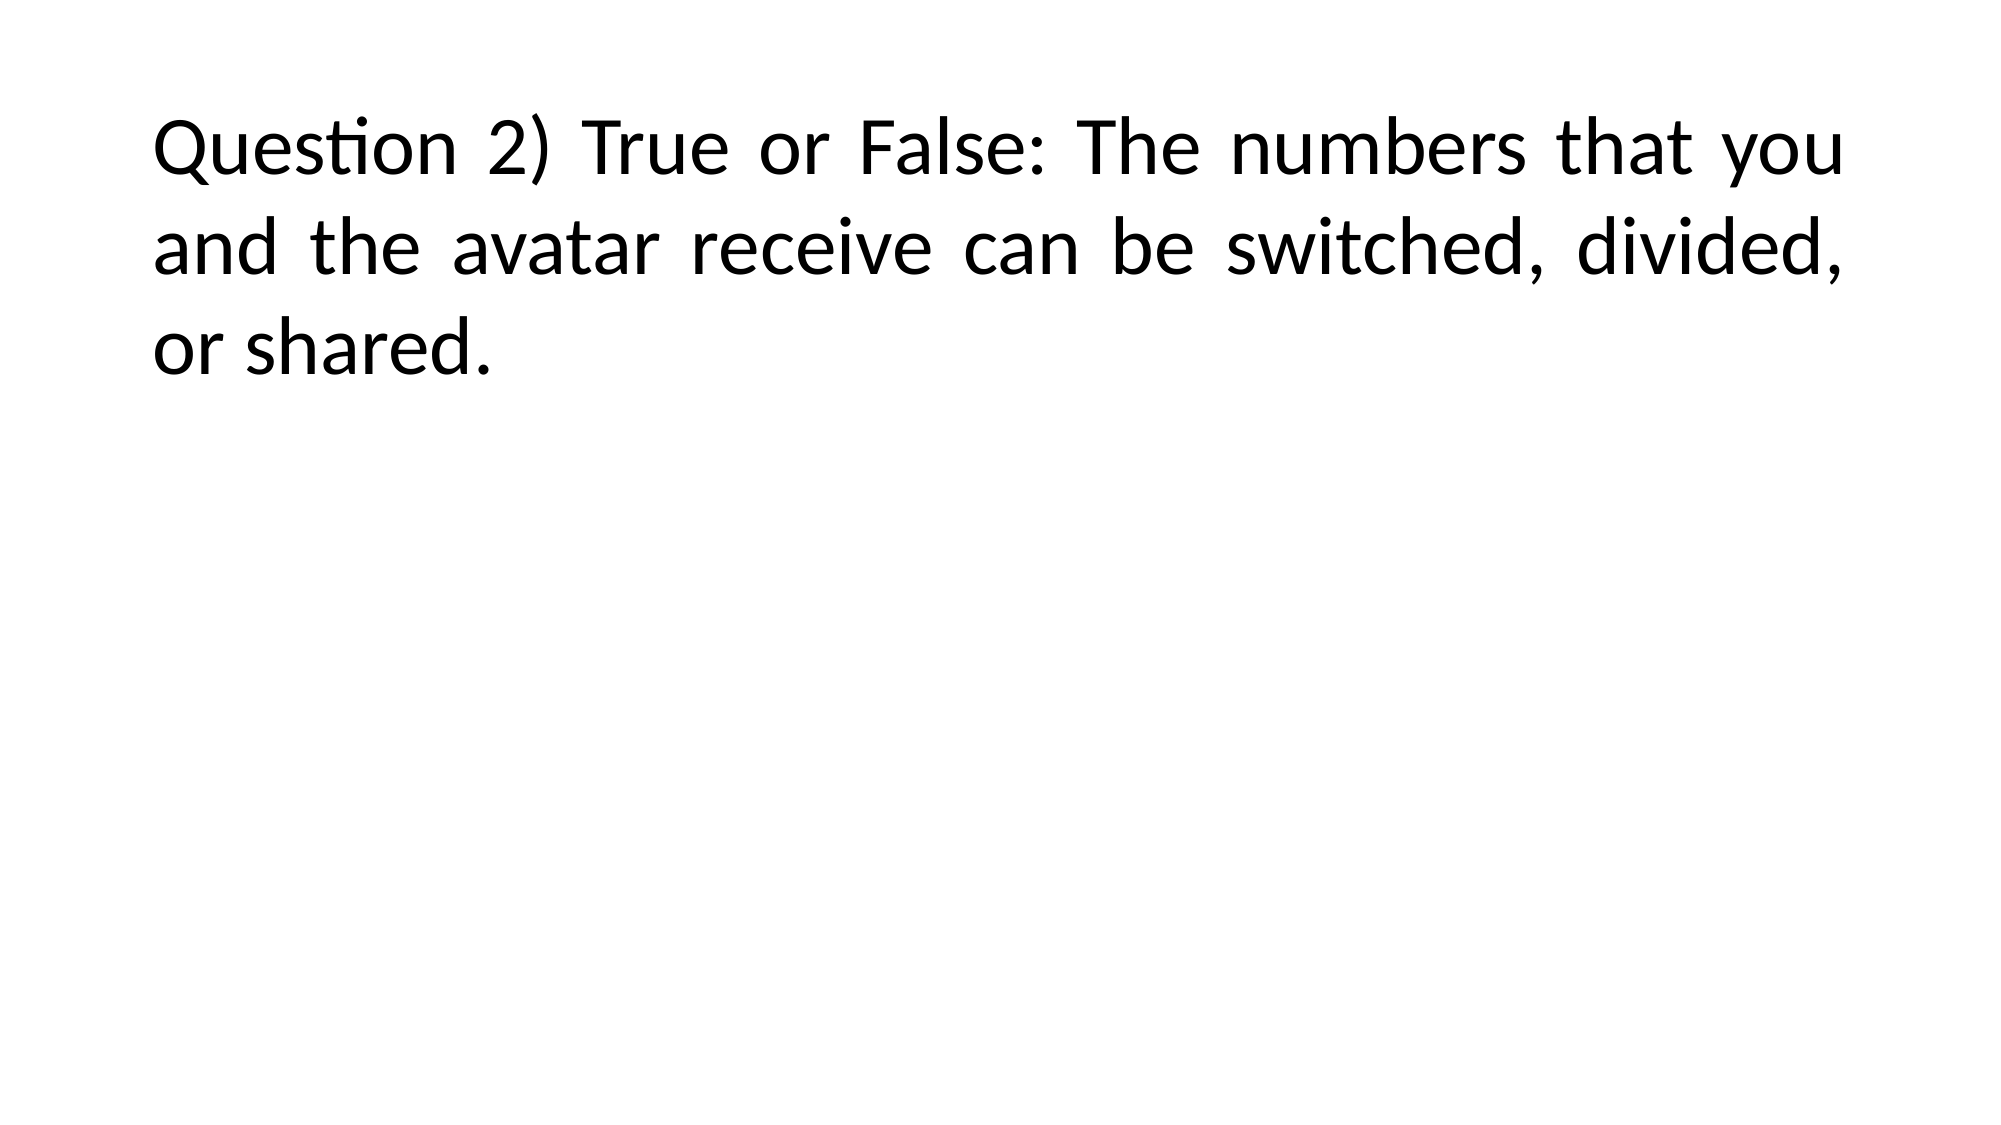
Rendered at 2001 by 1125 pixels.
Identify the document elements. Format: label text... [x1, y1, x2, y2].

list Question 2) True or False: The numbers that you and the avatar receive can be switched, divided, or shared. [137, 84, 1863, 798]
